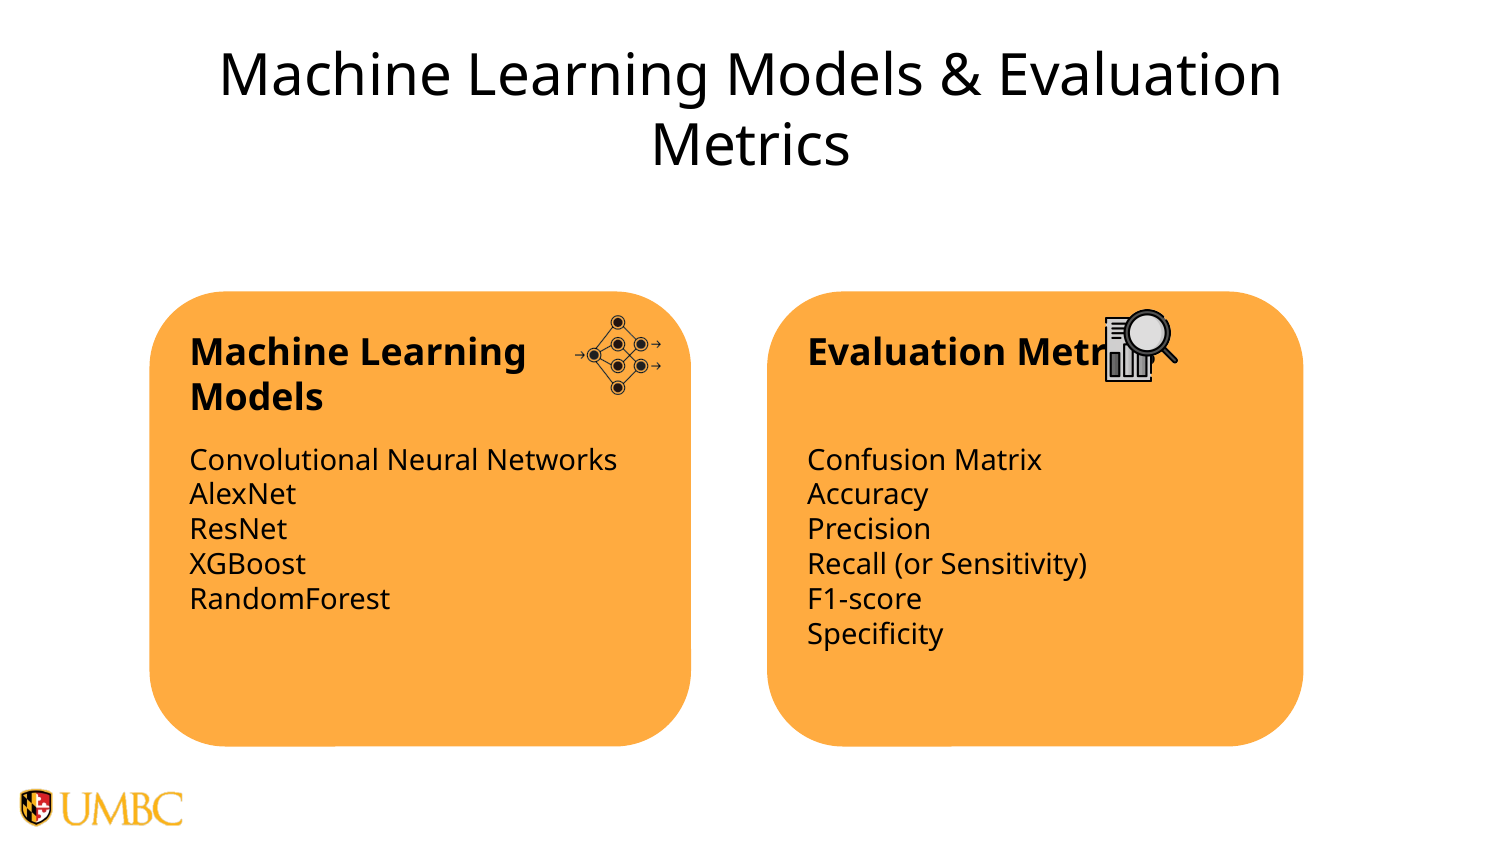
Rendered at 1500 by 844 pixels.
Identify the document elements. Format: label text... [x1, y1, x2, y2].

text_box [791, 312, 1193, 582]
text_box Machine Learning Models & Evaluation Metrics [117, 67, 1385, 147]
text_box [149, 291, 692, 747]
picture [1105, 309, 1178, 382]
picture [575, 312, 662, 399]
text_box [174, 312, 642, 582]
picture [17, 725, 184, 844]
text_box [767, 291, 1304, 747]
